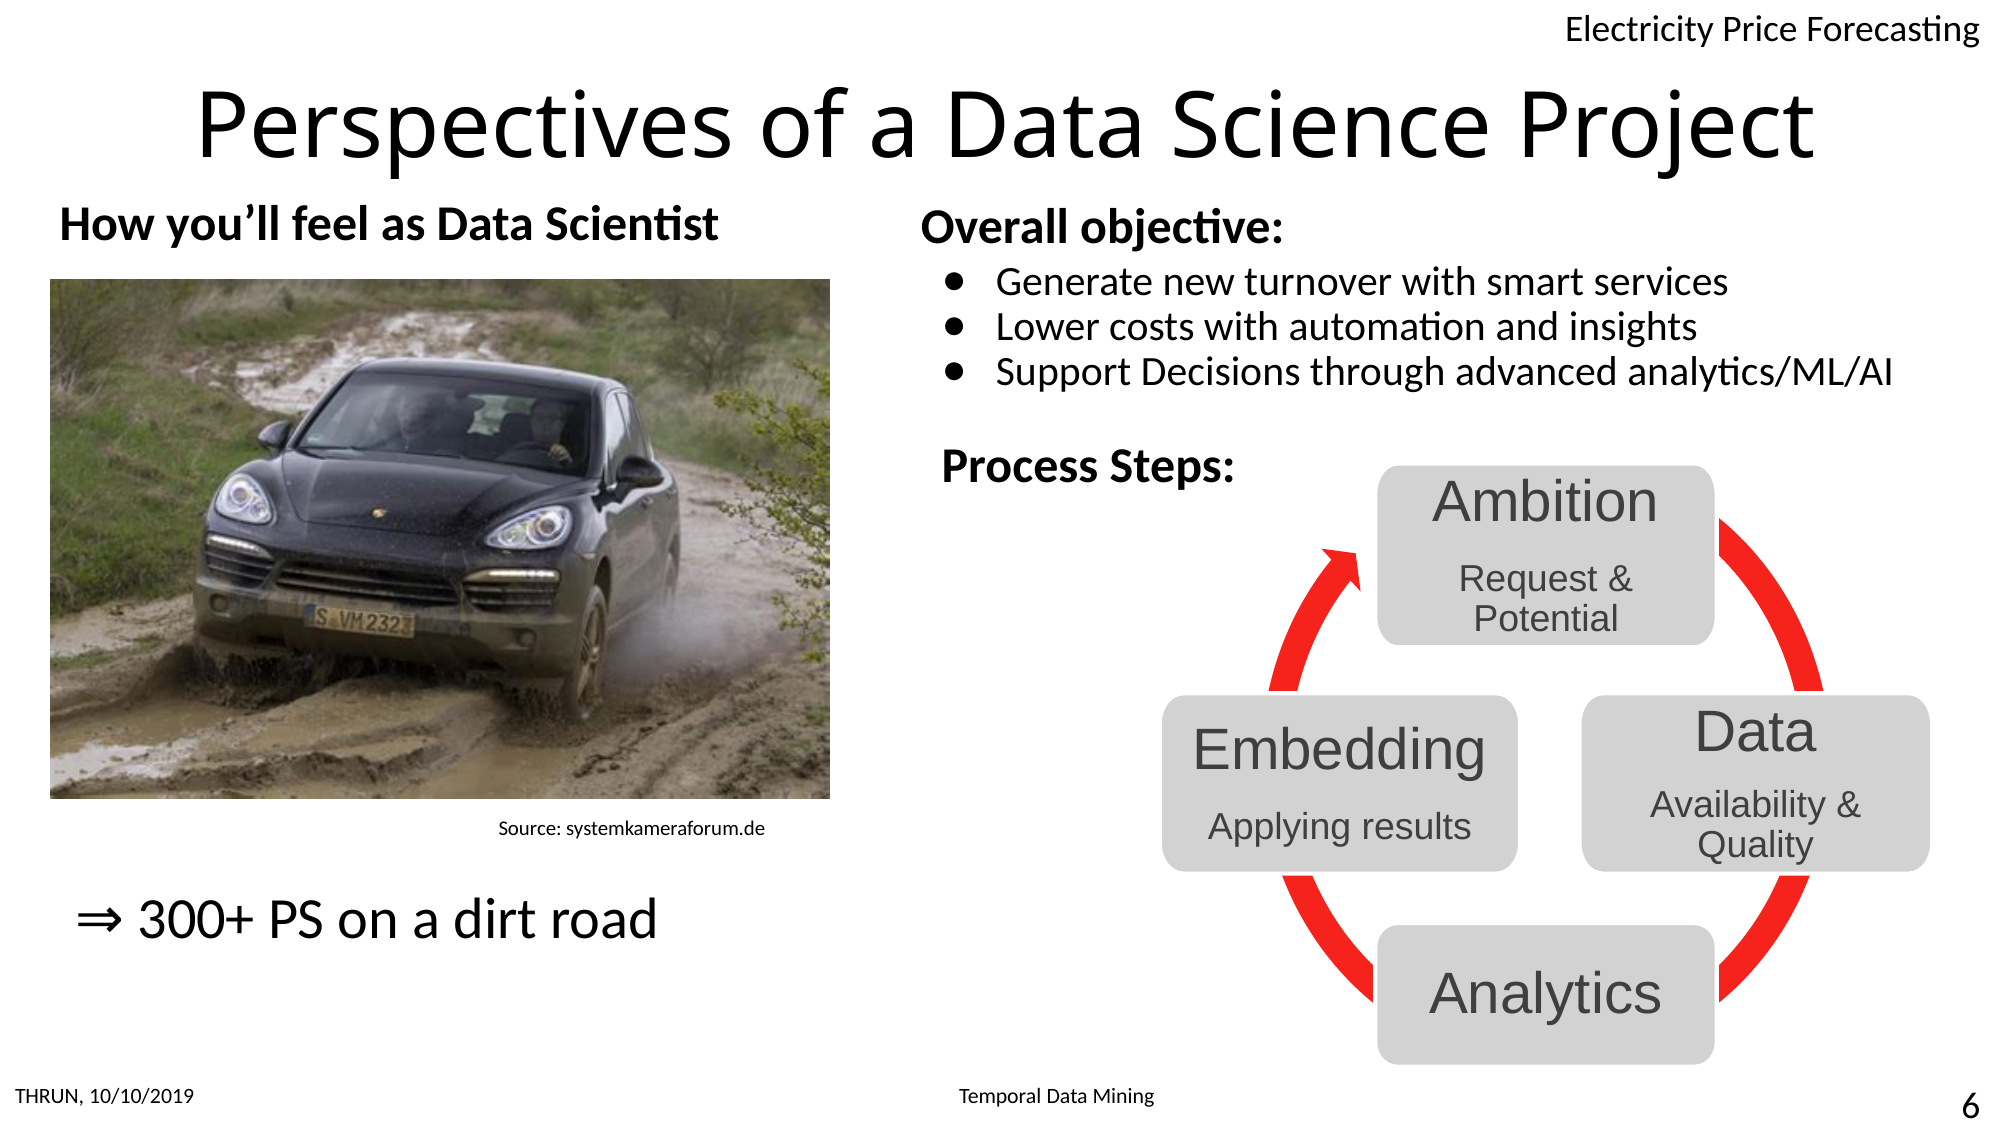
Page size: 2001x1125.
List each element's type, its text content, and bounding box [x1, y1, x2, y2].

text_box Source: systemkameraforum.de [483, 799, 818, 844]
text_box How you’ll feel as Data Scientist [44, 182, 735, 258]
list Overall objective: Generate new turnover with smart services Lower costs with automation and insights Support Decisions through advanced analytics/ML/AI Process Steps: [905, 192, 2000, 1045]
title Perspectives of a Data Science Project [179, 56, 2000, 200]
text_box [1159, 440, 1933, 1081]
text_box ⇒ 300+ PS on a dirt road [75, 888, 855, 1052]
picture [50, 279, 830, 799]
